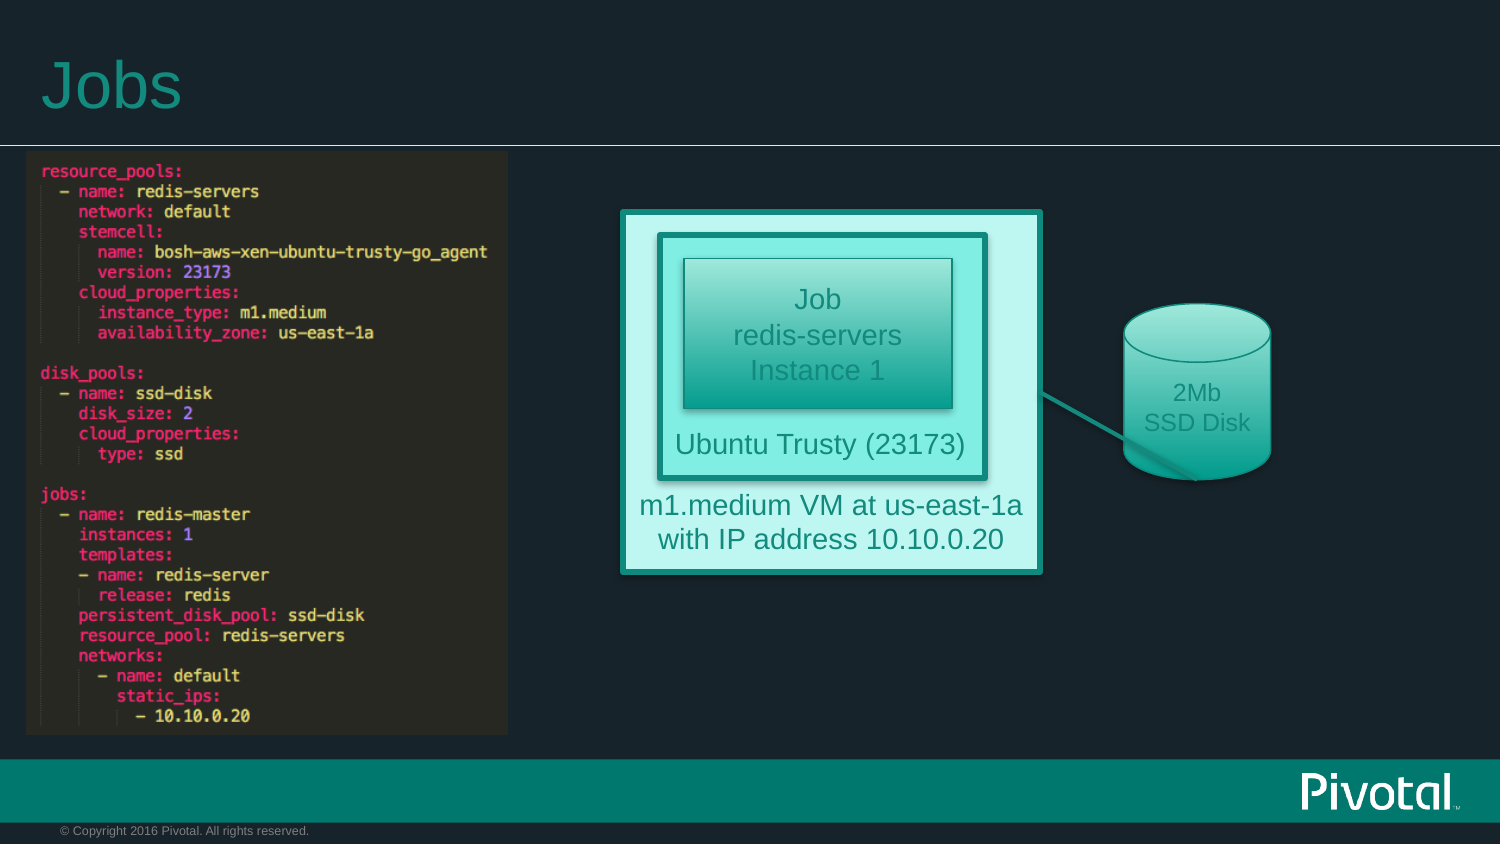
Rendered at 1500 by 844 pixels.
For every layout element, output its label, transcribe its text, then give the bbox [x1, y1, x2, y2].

text_box m1.medium VM at us-east-1a with IP address 10.10.0.20 [623, 478, 1040, 565]
text_box [623, 211, 1040, 478]
picture [26, 150, 508, 735]
text_box [659, 235, 985, 417]
text_box Job redis-servers Instance 1 [683, 258, 953, 409]
picture [1302, 773, 1460, 810]
text_box [623, 565, 1040, 573]
text_box Ubuntu Trusty (23173) [659, 417, 985, 469]
text_box [659, 469, 985, 478]
title Jobs [26, 52, 1461, 113]
text_box 2Mb SSD Disk [1123, 303, 1271, 480]
